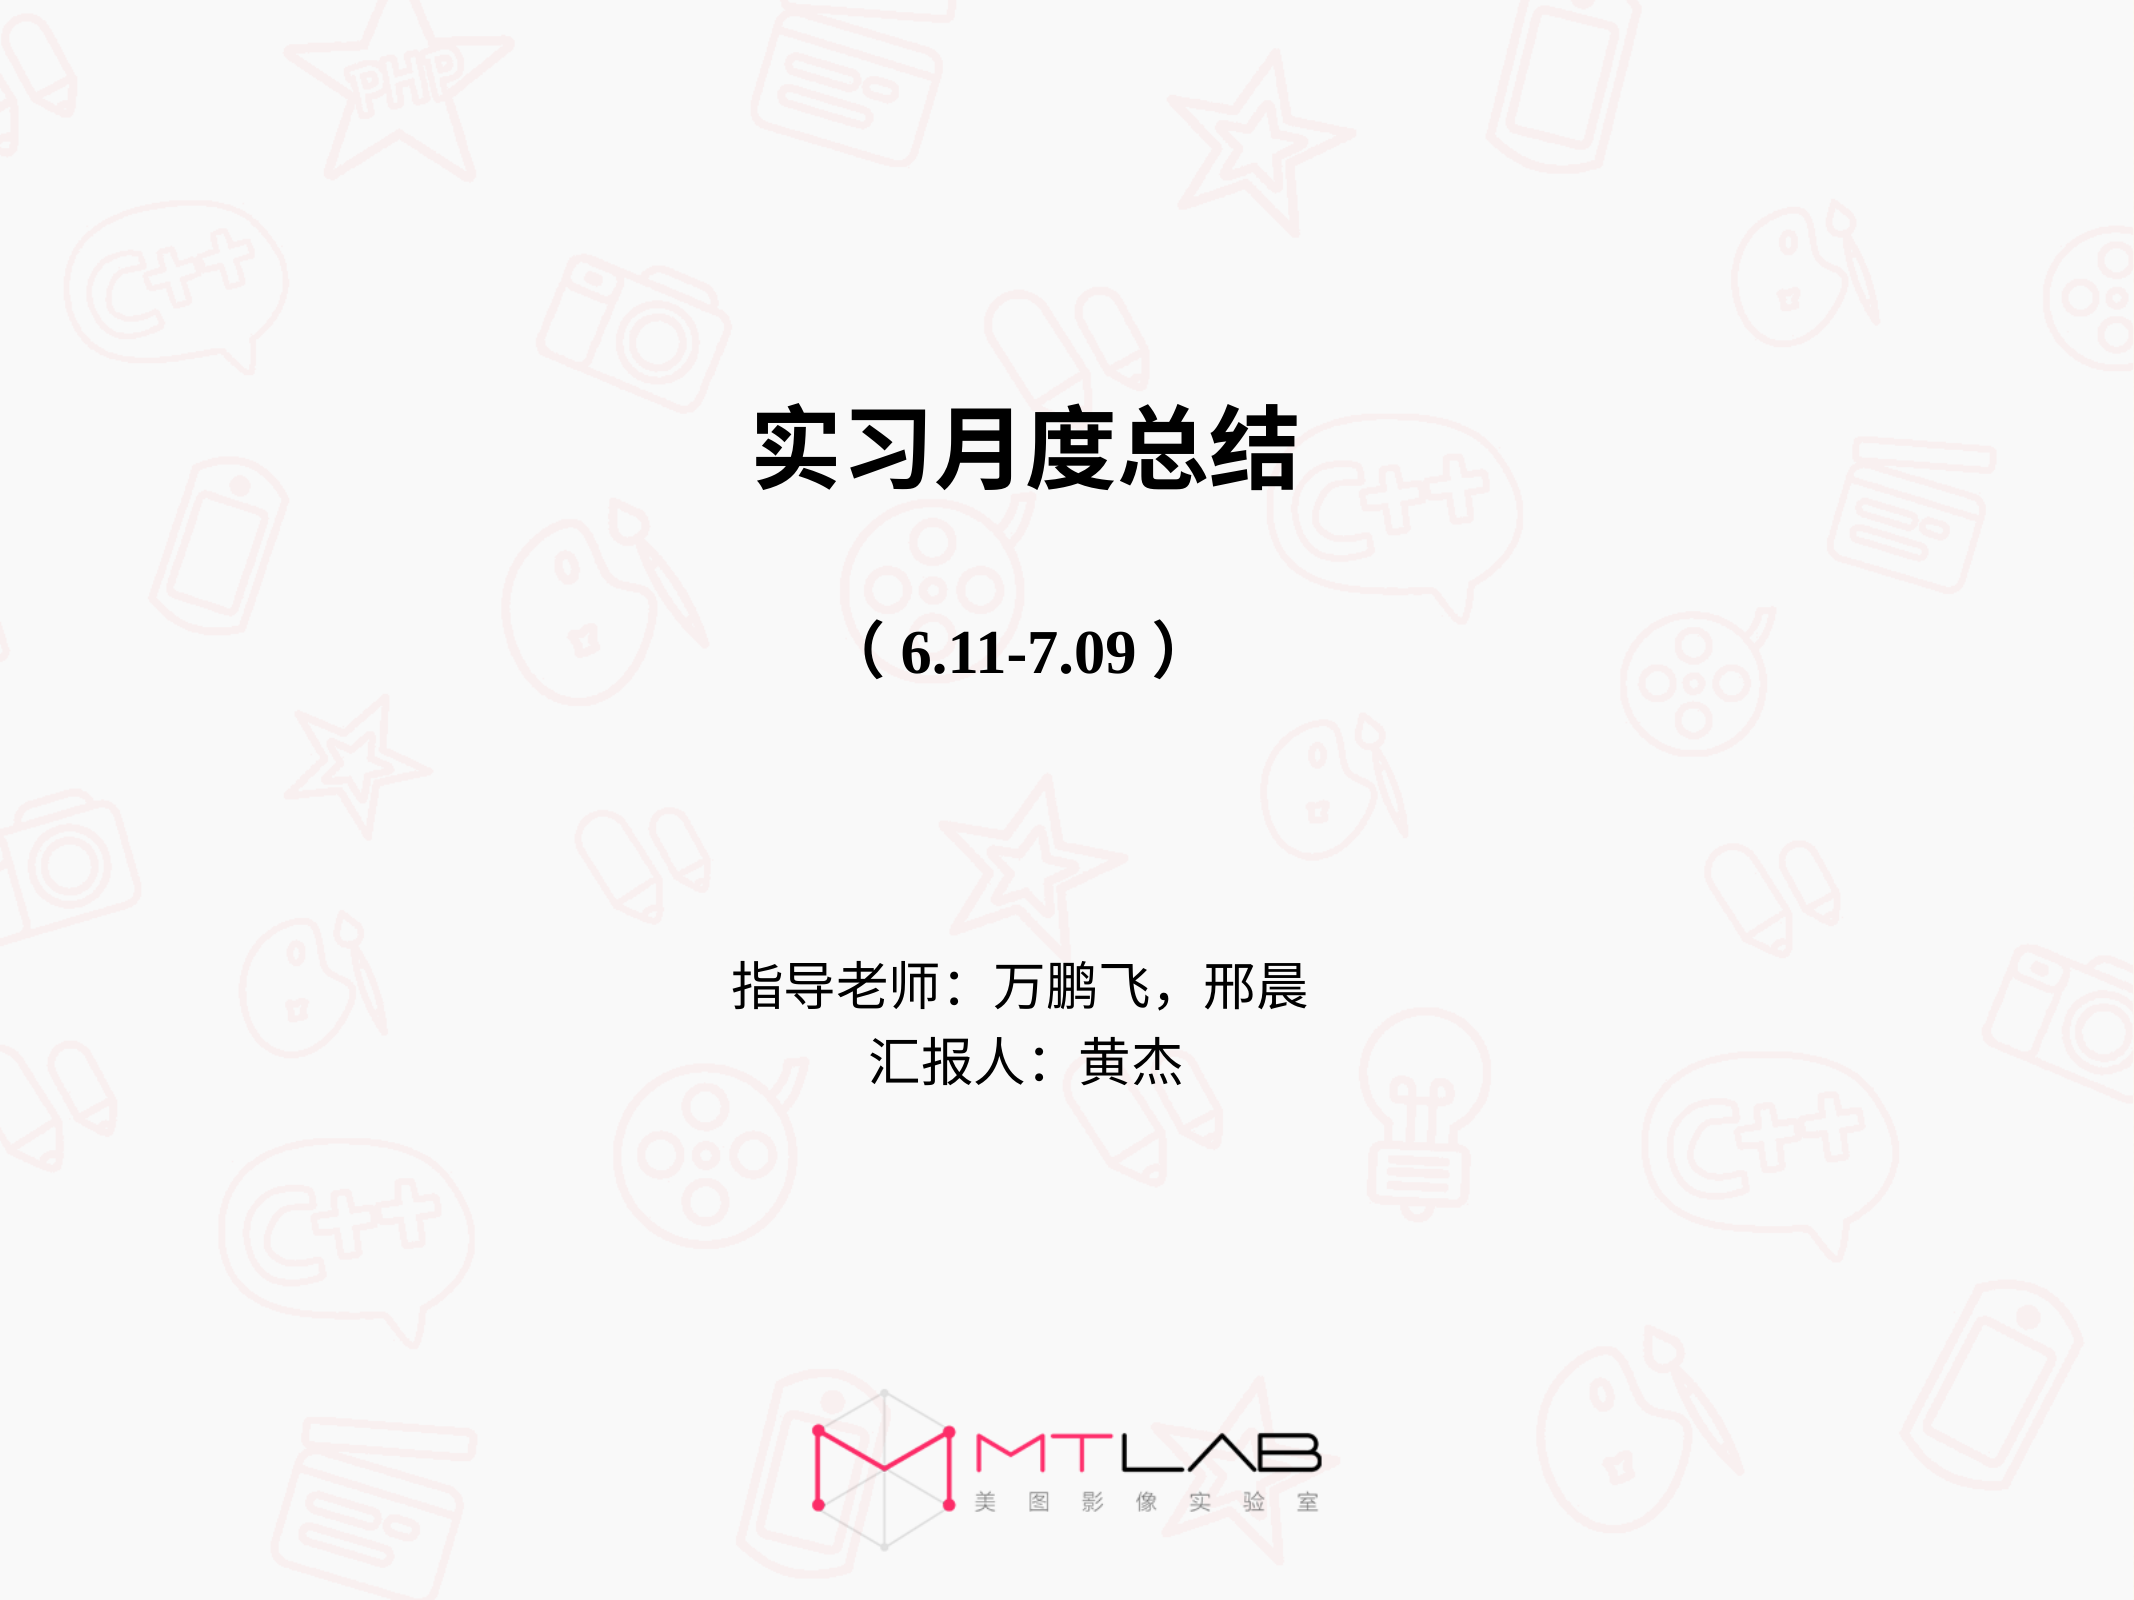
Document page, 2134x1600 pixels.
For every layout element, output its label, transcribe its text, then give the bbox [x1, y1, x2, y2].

text_box 实习月度总结 （6.11-7.09） [48, 382, 2004, 695]
picture [0, 0, 2134, 1600]
subtitle 指导老师：万鹏飞，邢晨 汇报人：黄杰 [309, 931, 1743, 1102]
